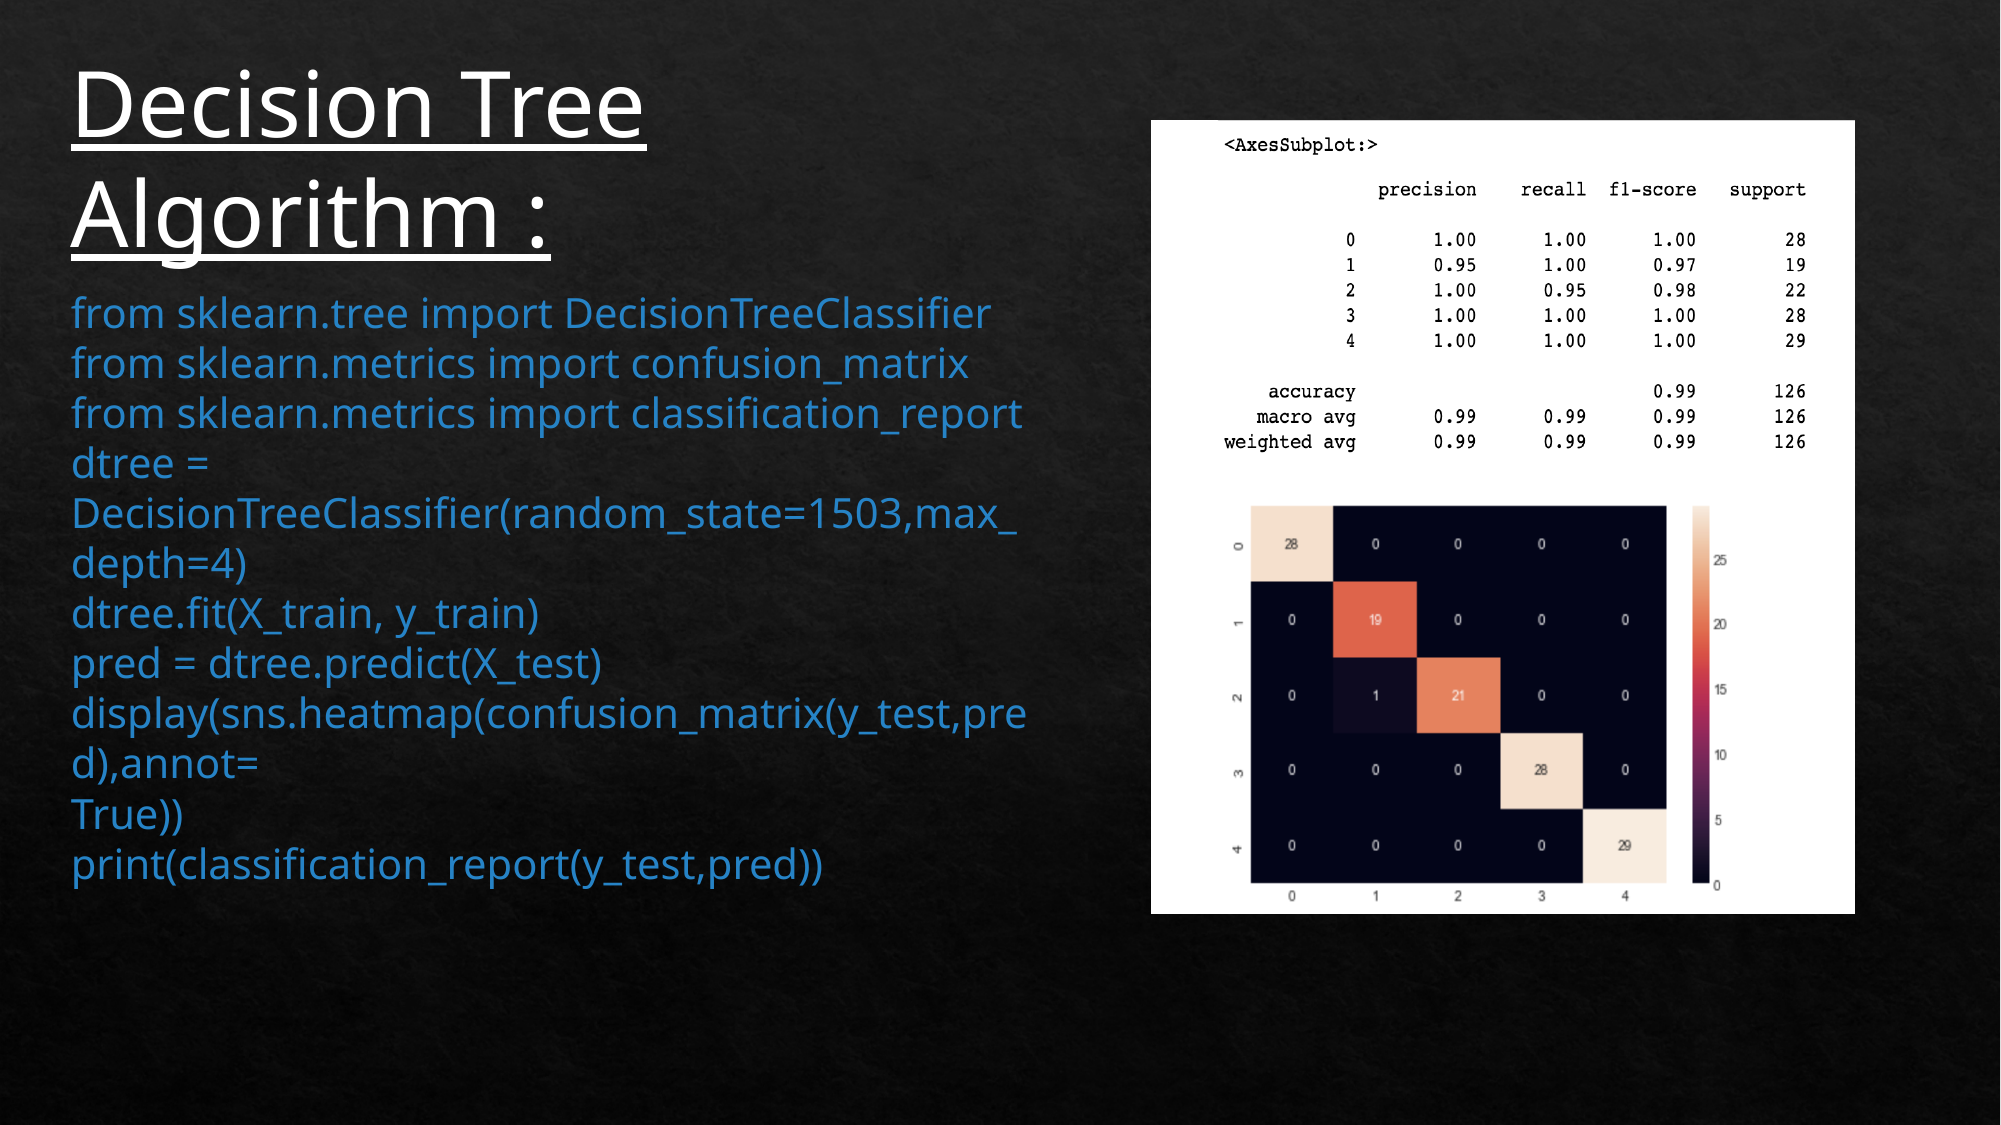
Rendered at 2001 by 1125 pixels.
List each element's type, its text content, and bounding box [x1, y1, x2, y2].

text_box from sklearn.tree import DecisionTreeClassifier from sklearn.metrics import confusion_matrix from sklearn.metrics import classification_report dtree = DecisionTreeClassifier(random_state=1503,max_depth=4) dtree.fit(X_train, y_train) pred = dtree.predict(X_test) display(sns.heatmap(confusion_matrix(y_test,pred),annot= True)) print(classification_report(y_test,pred)) [55, 279, 1056, 940]
picture [0, 0, 2001, 1125]
text_box Decision Tree Algorithm : [55, 38, 1056, 273]
